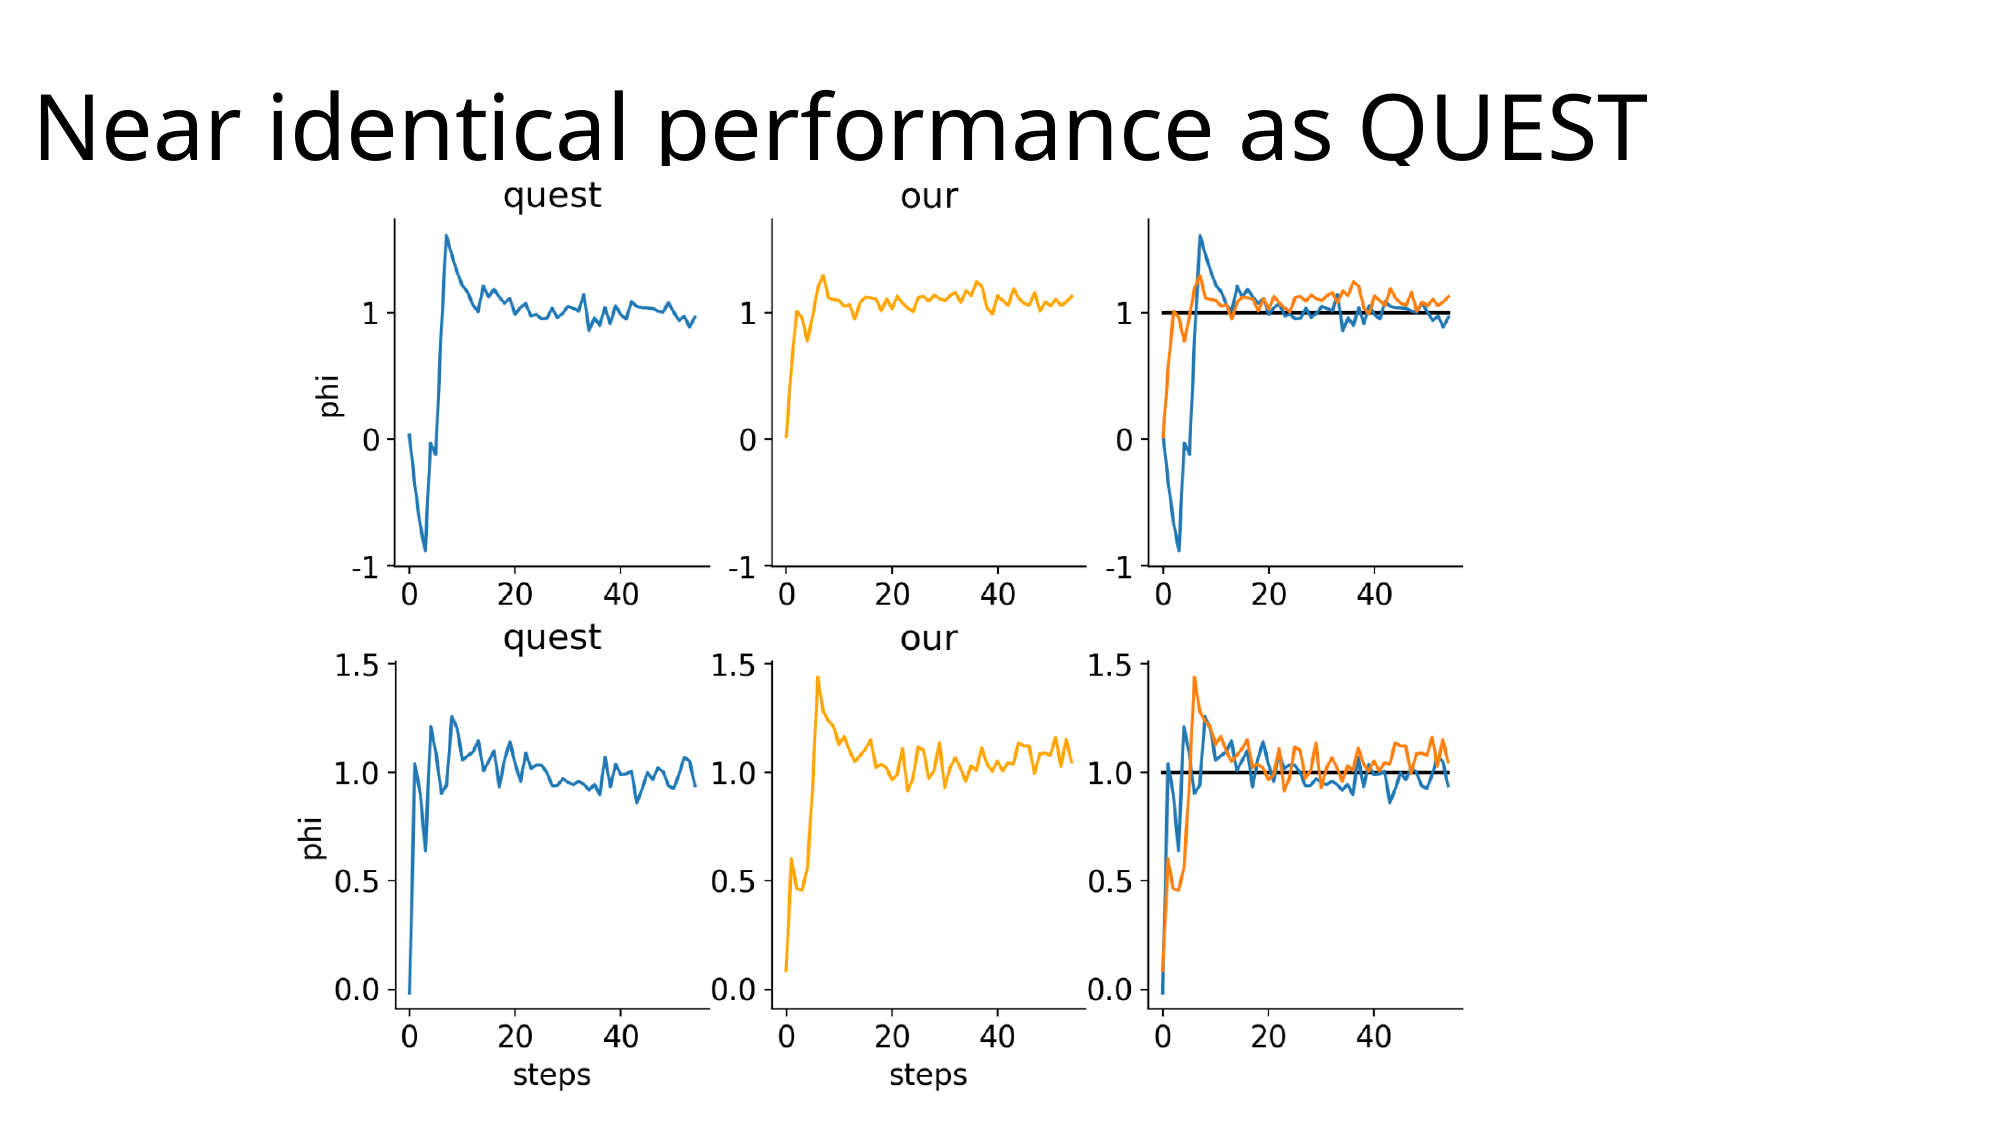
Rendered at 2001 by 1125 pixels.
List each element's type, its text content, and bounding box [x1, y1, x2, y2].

picture [293, 166, 1475, 1095]
title Near identical performance as QUEST [17, 22, 1742, 240]
